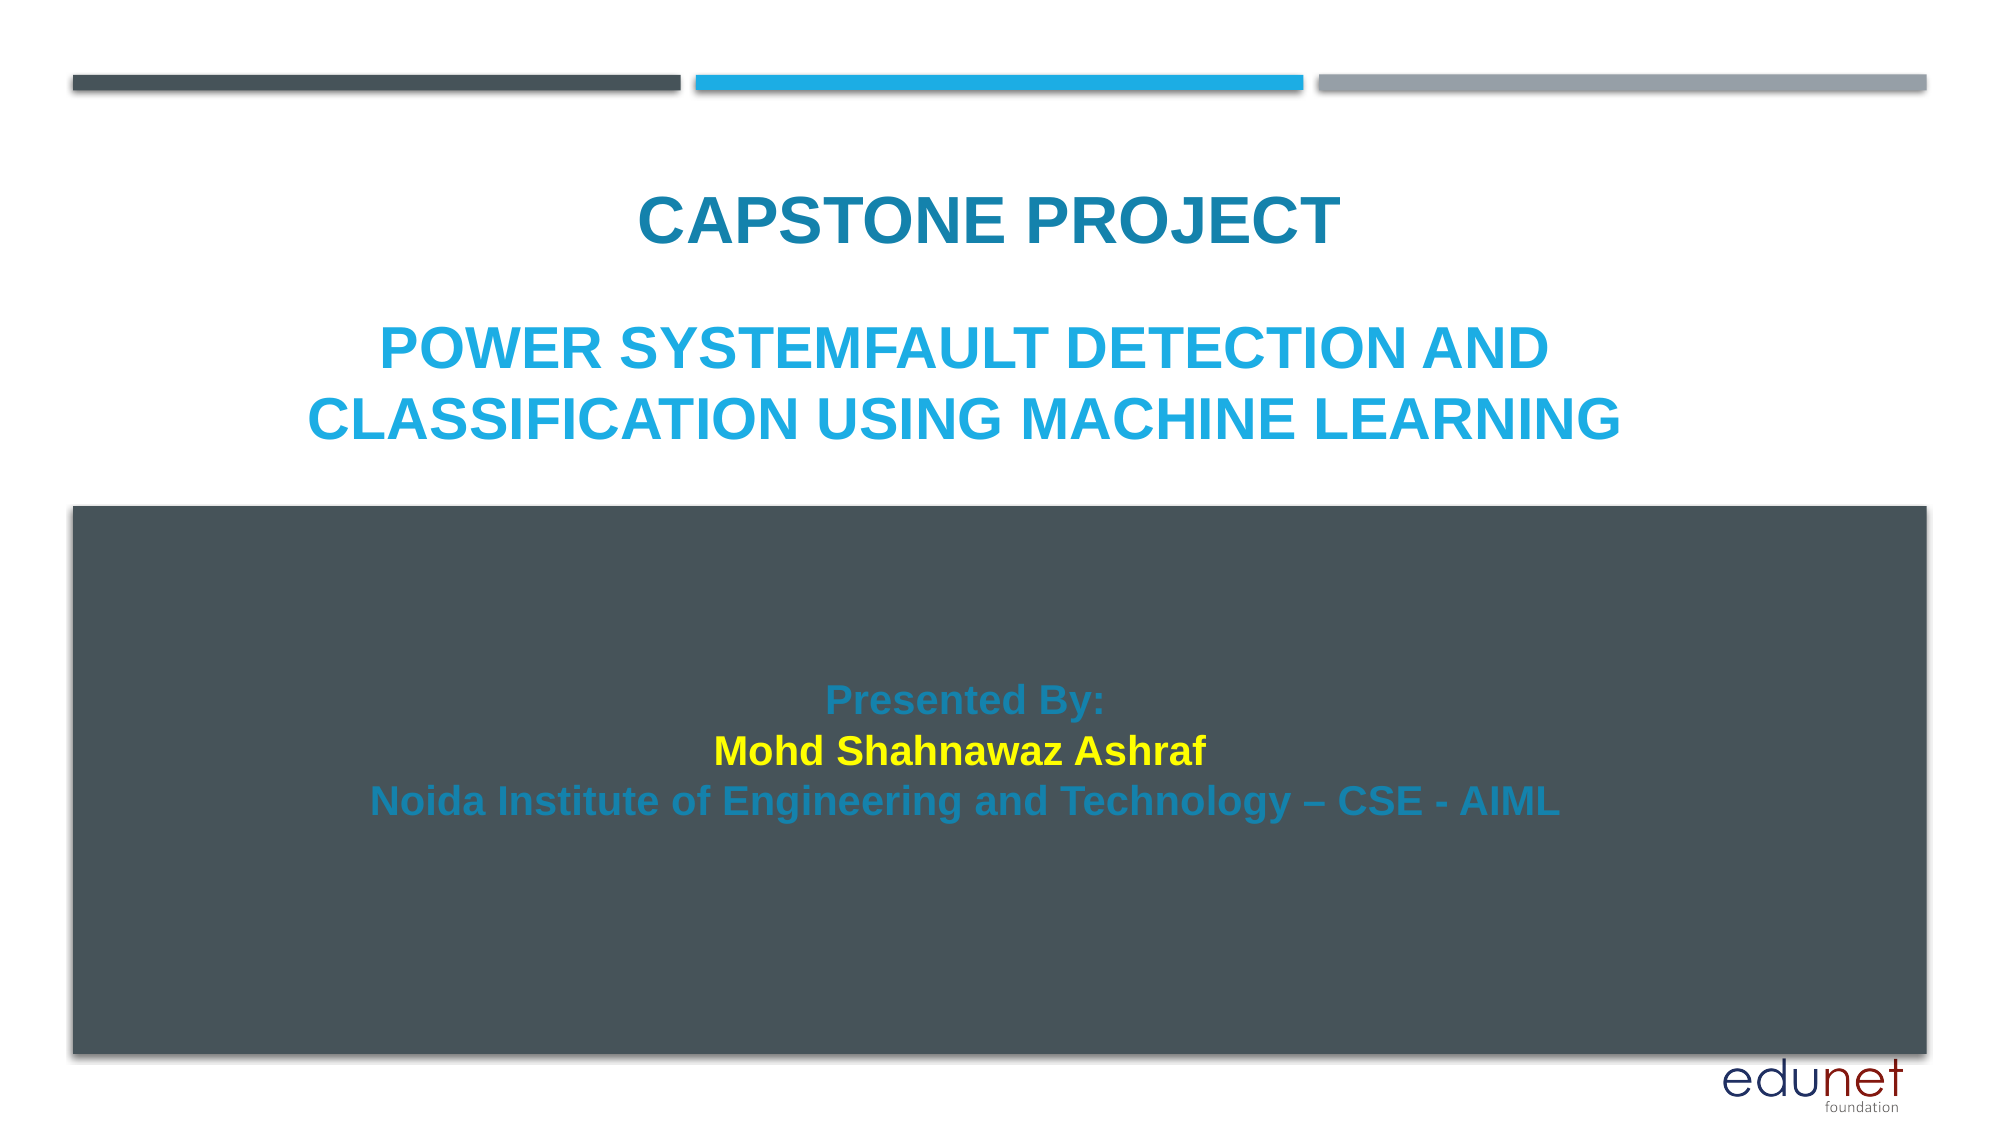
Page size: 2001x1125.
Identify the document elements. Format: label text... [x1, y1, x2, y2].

text_box CAPSTONE PROJECT [0, 169, 2000, 265]
text_box Presented By: Mohd Shahnawaz Ashraf Noida Institute of Engineering and Technology – CSE - AIML [311, 665, 1621, 831]
title POWER SYSTEMFAULT DETECTION and classification using machine learning [208, 298, 1723, 460]
picture [1719, 1056, 1905, 1116]
